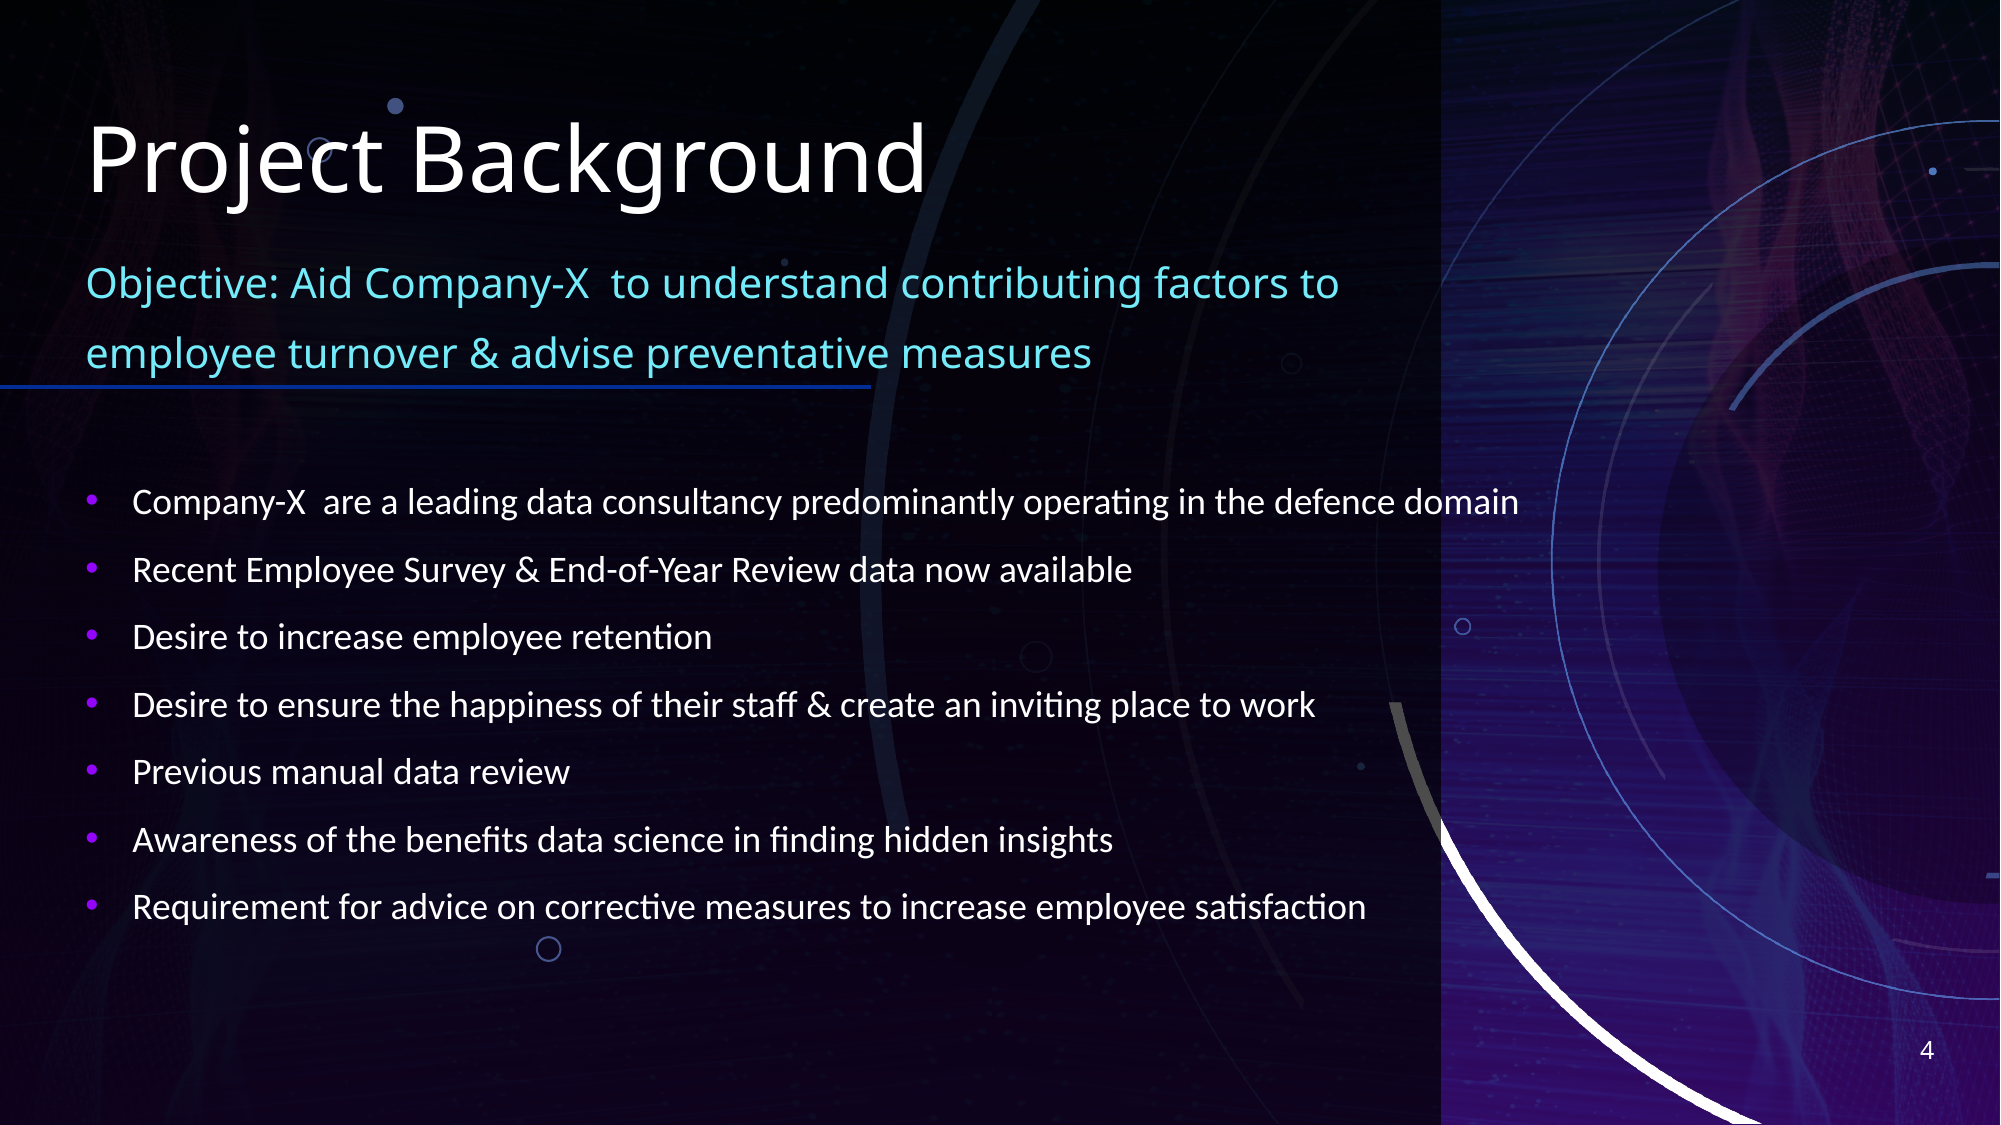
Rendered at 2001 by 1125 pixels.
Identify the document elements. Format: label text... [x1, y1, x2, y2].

list Objective: Aid Company-X to understand contributing factors to employee turnover & advise preventative measures [70, 229, 1424, 328]
list Company-X are a leading data consultancy predominantly operating in the defence domain Recent Employee Survey & End-of-Year Review data now available Desire to increase employee retention Desire to ensure the happiness of their staff & create an inviting place to work Previous manual data review Awareness of the benefits data science in finding hidden insights Requirement for advice on corrective measures to increase employee satisfaction utilization. [70, 447, 1709, 1060]
title Project Background [70, 65, 1204, 220]
picture [730, 0, 2000, 1124]
slide_number 4 [1499, 1021, 1950, 1082]
